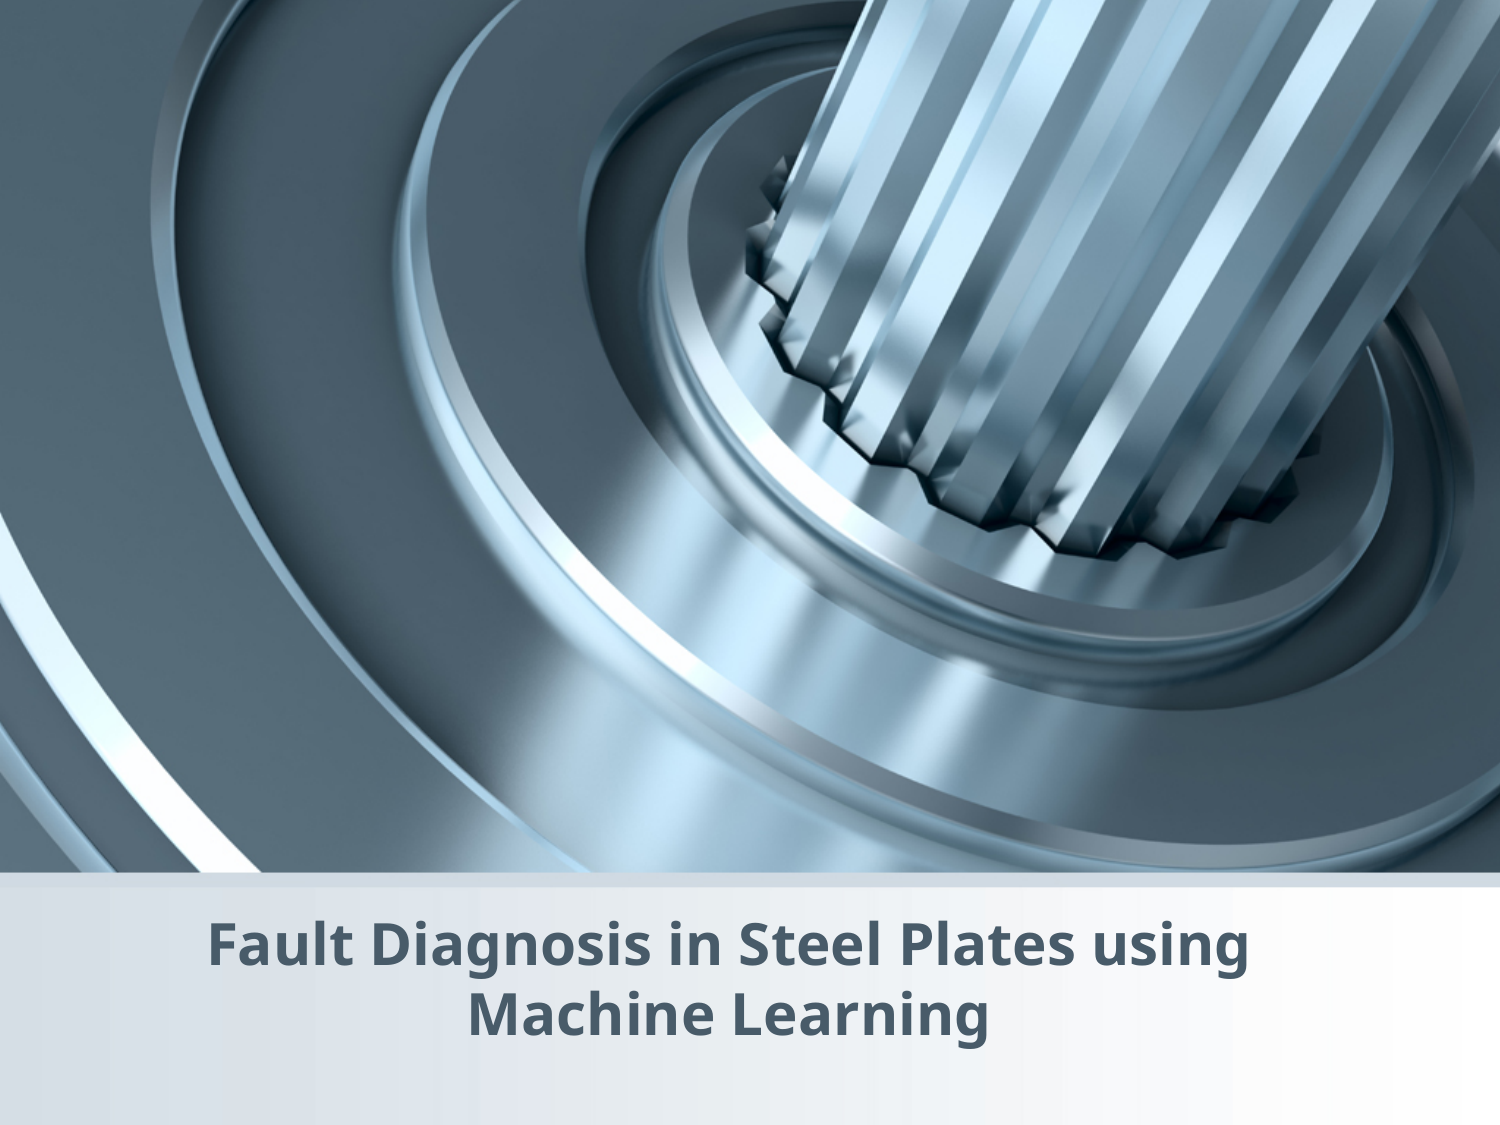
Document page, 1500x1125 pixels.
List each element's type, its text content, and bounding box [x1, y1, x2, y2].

picture [0, 0, 1500, 1125]
title Fault Diagnosis in Steel Plates using Machine Learning [166, 906, 1292, 1048]
